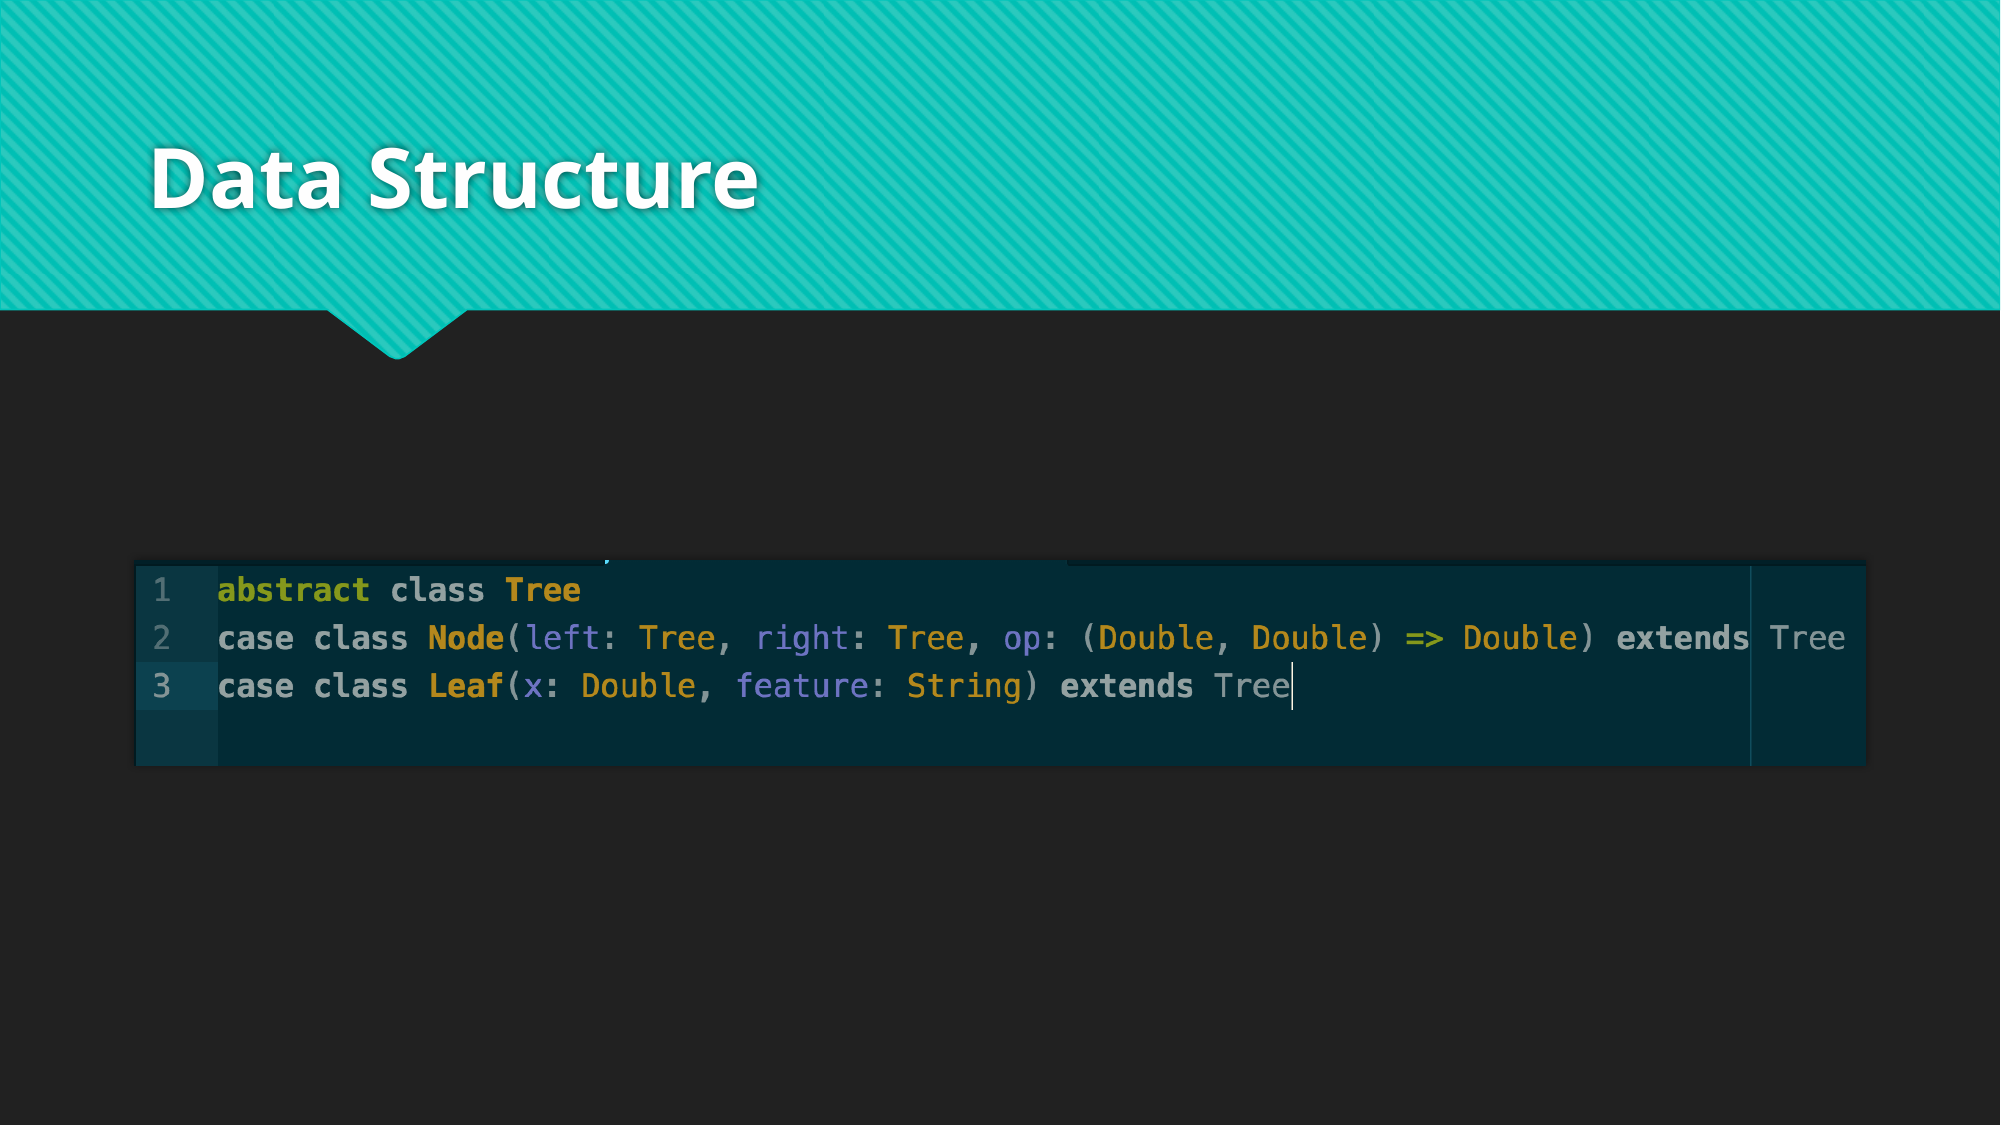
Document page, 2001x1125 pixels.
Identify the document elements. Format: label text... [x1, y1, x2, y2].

title Data Structure [132, 73, 1868, 233]
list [134, 559, 1866, 766]
